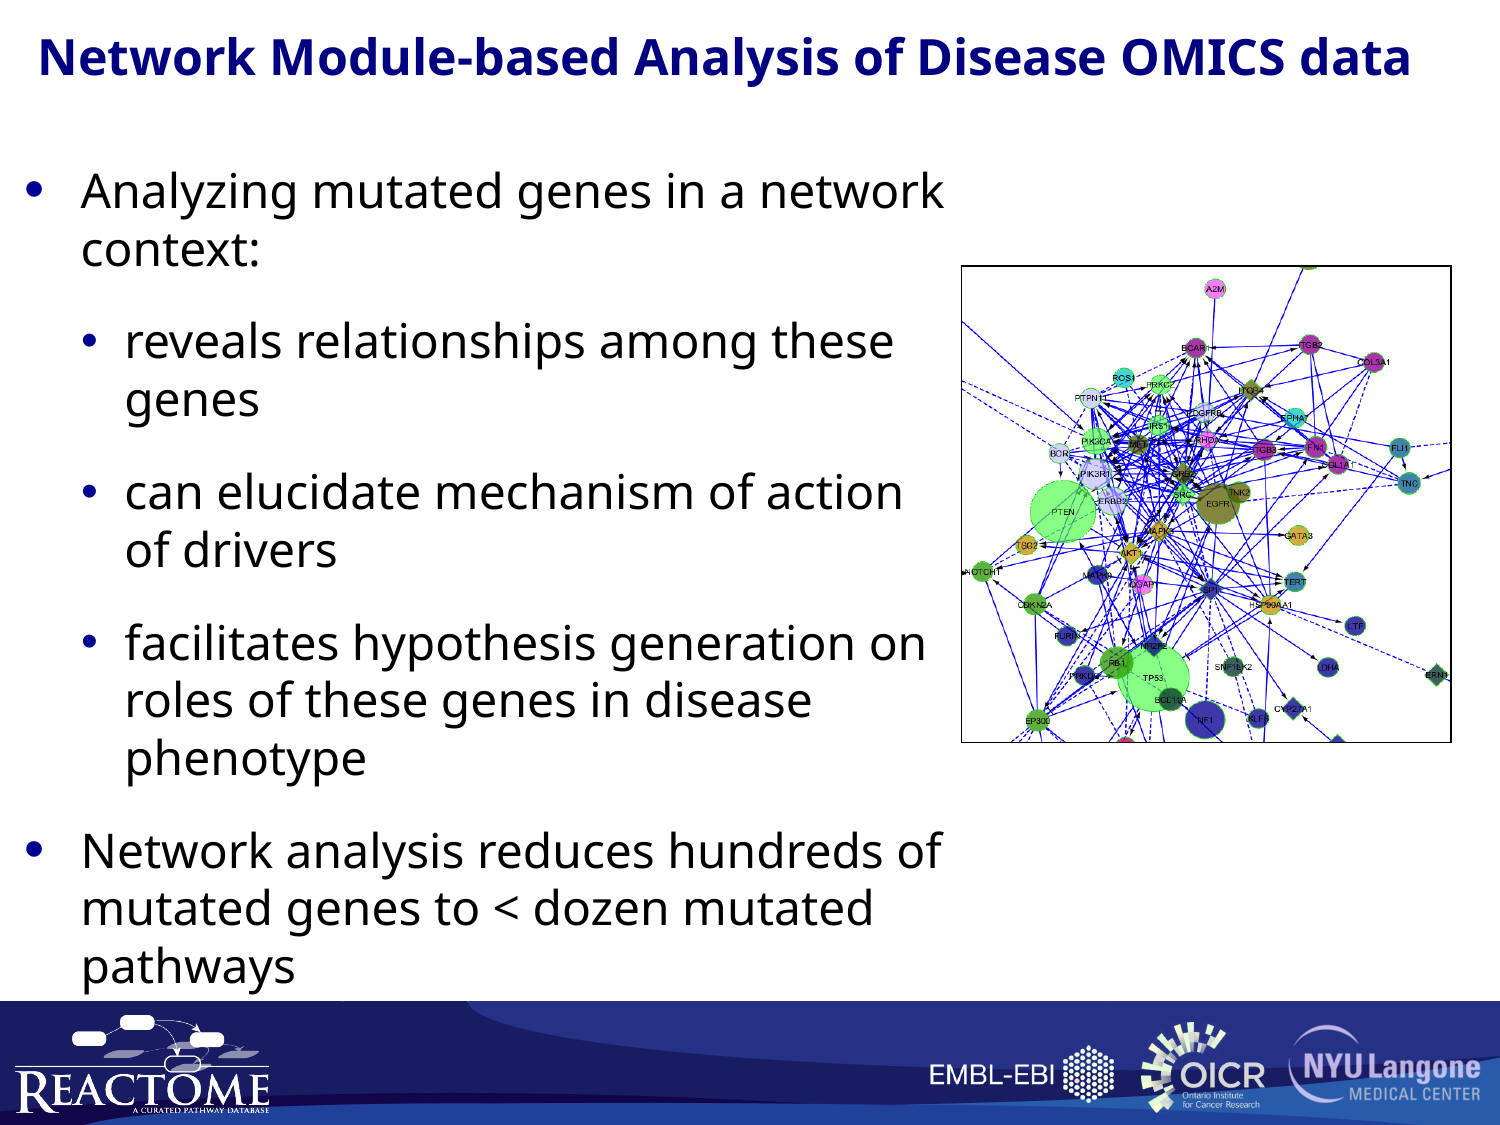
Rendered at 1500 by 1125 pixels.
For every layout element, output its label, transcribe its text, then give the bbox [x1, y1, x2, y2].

list Analyzing mutated genes in a network context: reveals relationships among these genes can elucidate mechanism of action of drivers facilitates hypothesis generation on roles of these genes in disease phenotype Network analysis reduces hundreds of mutated genes to < dozen mutated pathways [24, 160, 950, 996]
picture [0, 1001, 1500, 1125]
title Network Module-based Analysis of Disease OMICS data [37, 24, 1500, 113]
picture [962, 266, 1451, 742]
